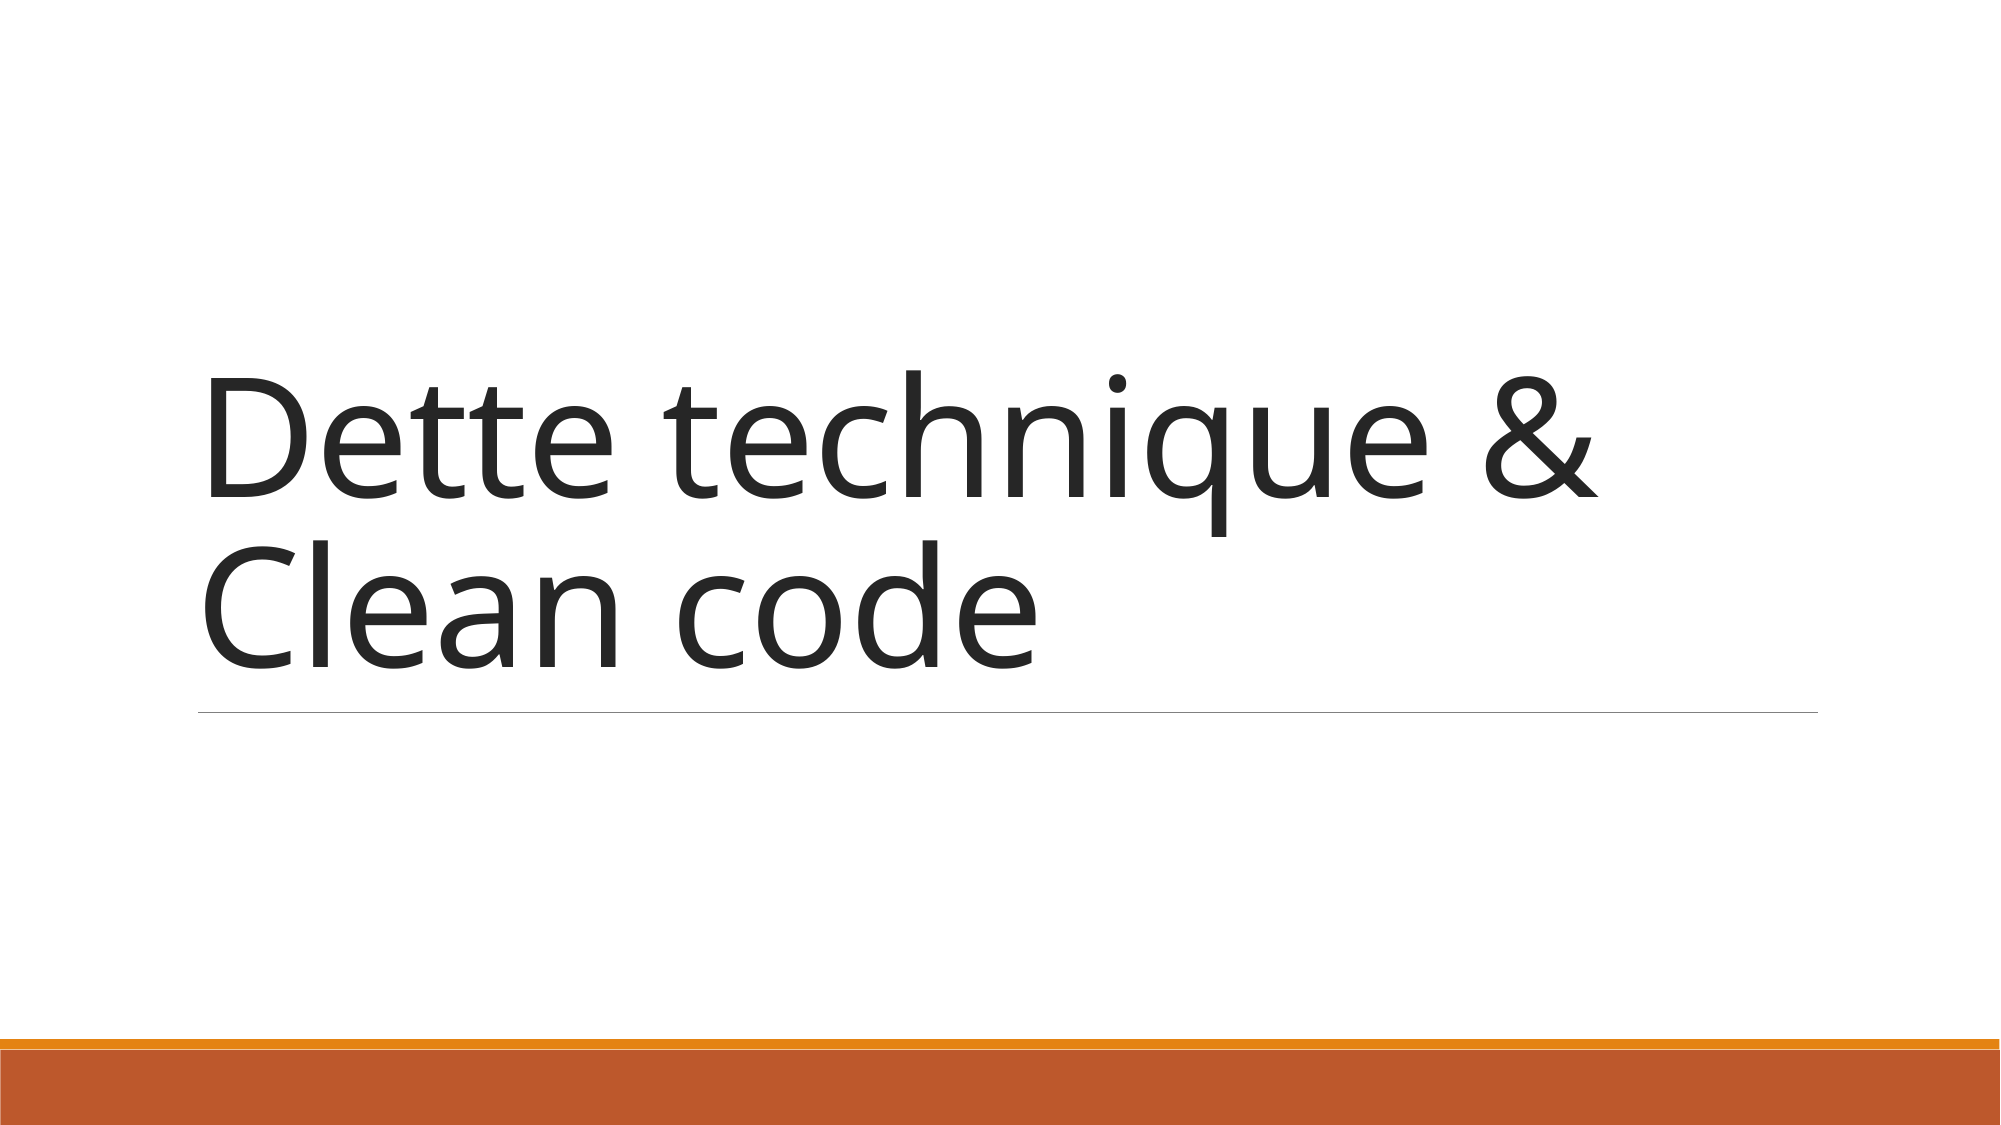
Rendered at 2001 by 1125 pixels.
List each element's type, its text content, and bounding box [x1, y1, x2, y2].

title Dette technique & Clean code [180, 124, 1830, 710]
